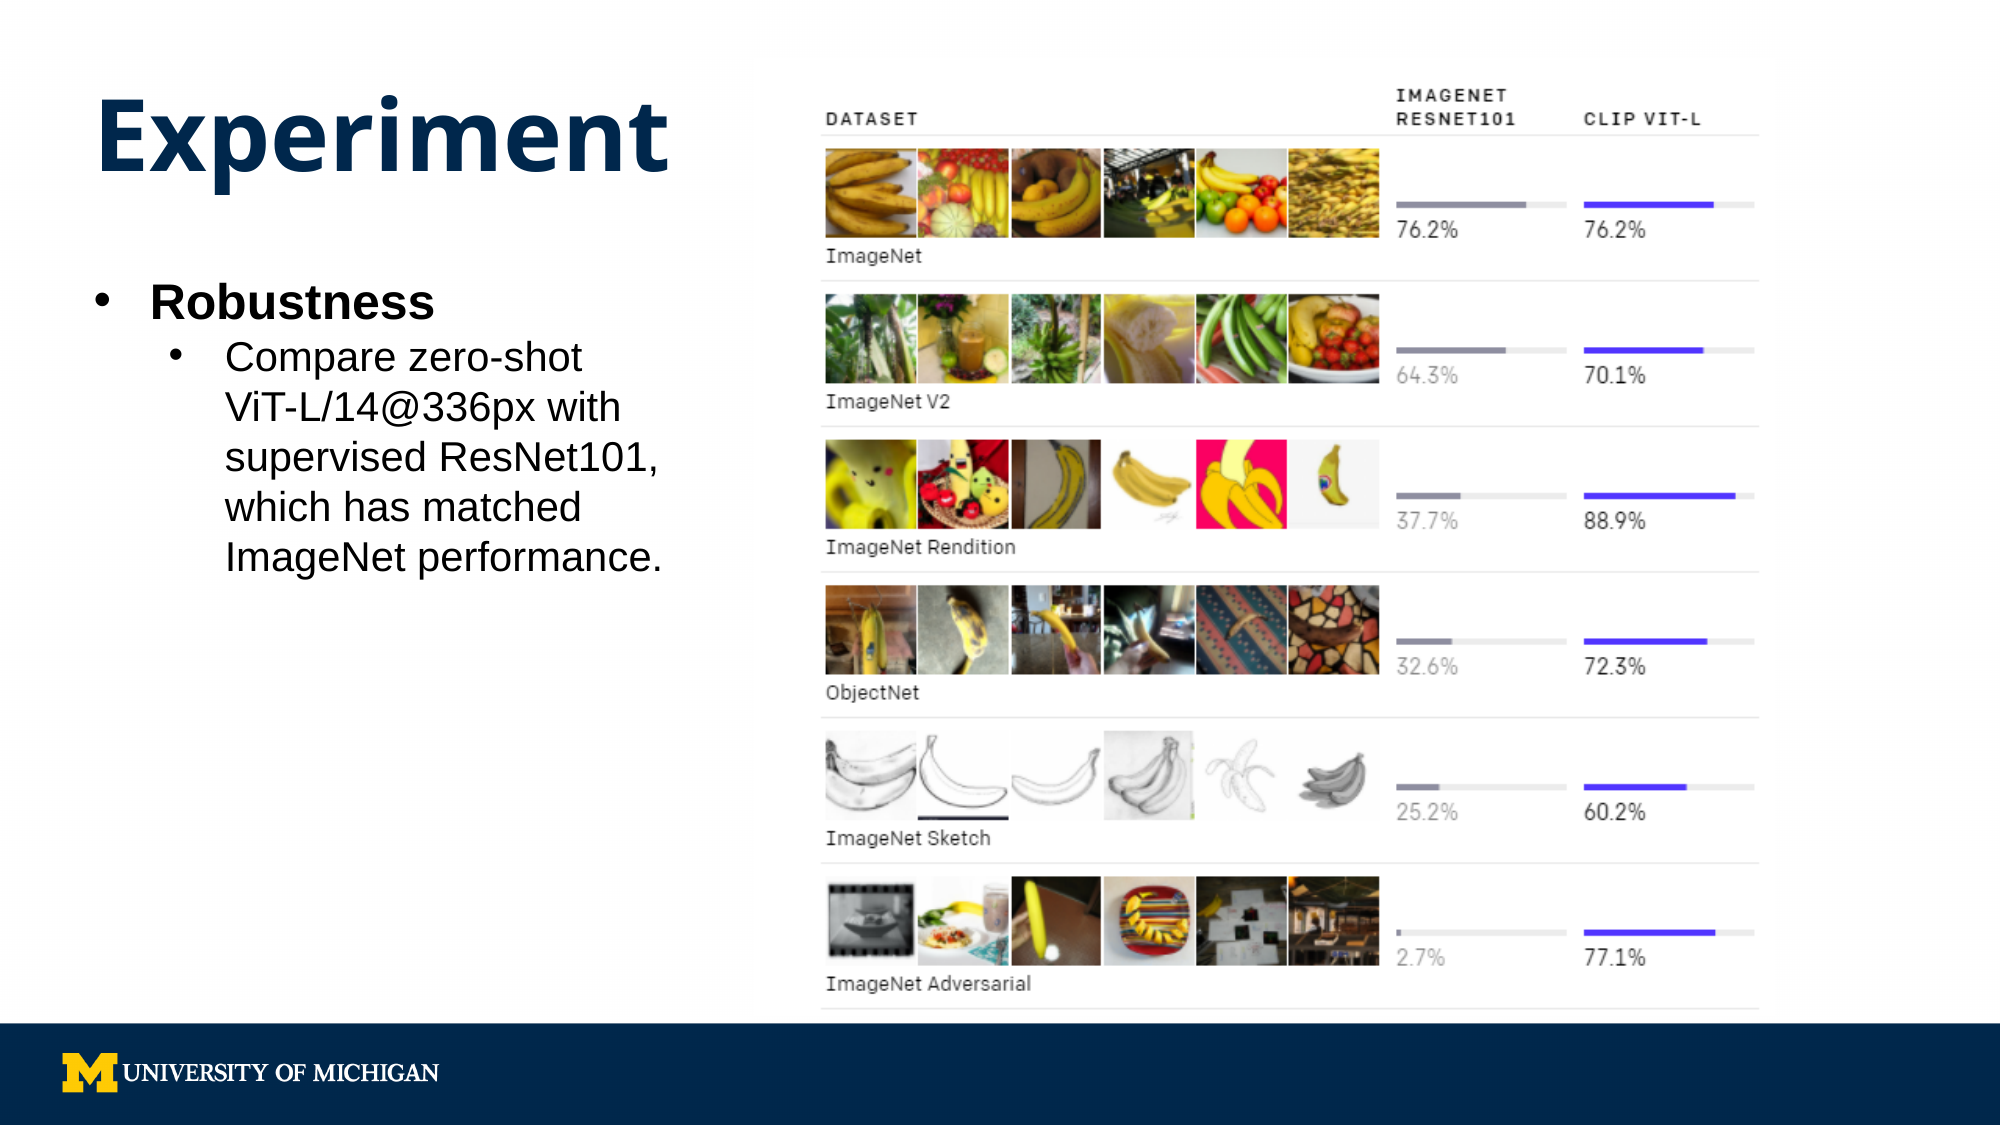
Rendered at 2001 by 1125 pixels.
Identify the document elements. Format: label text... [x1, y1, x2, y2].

picture [0, 0, 2000, 1125]
subtitle Robustness Compare zero-shot ViT-L/14@336px with supervised ResNet101, which has matched ImageNet performance. [78, 261, 754, 1016]
title Experiment [78, 58, 754, 201]
